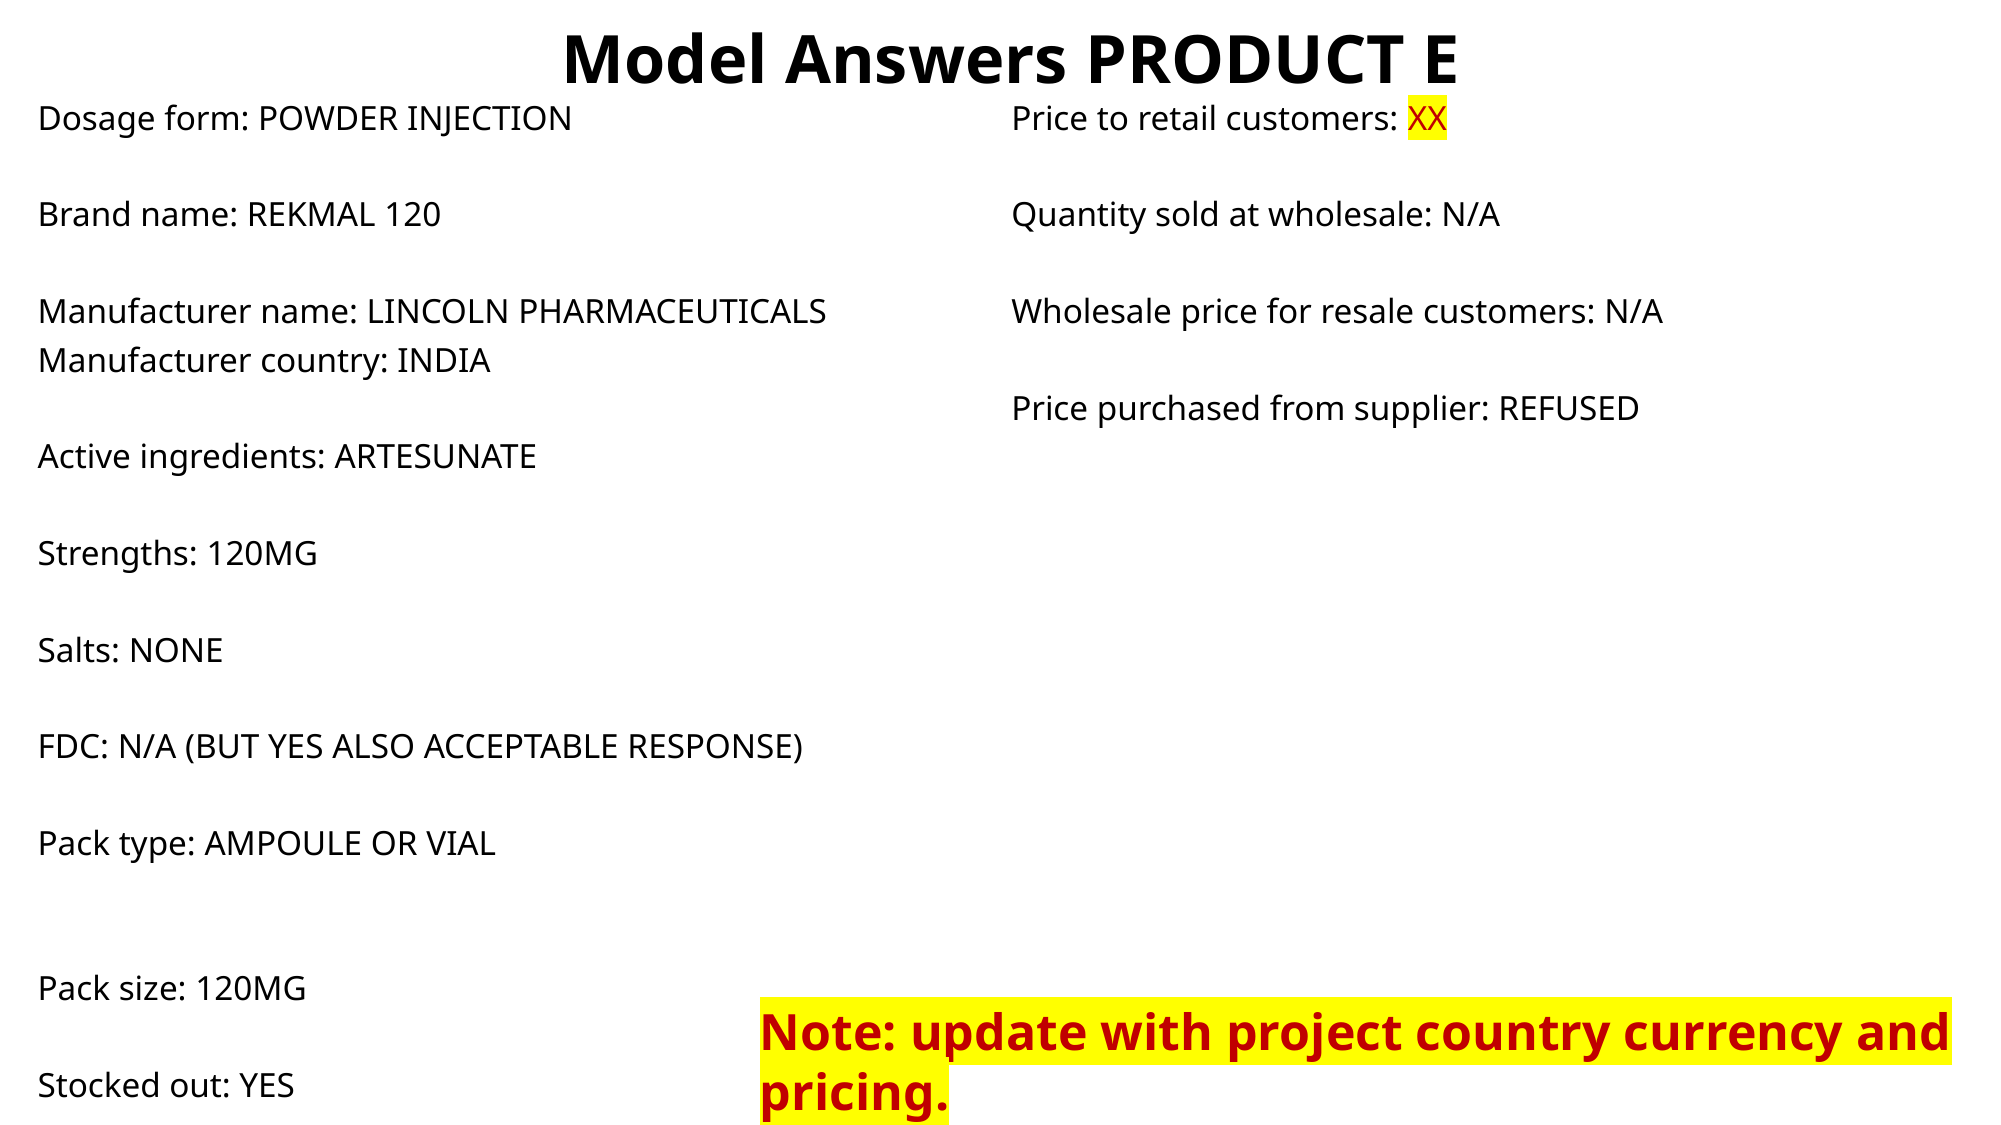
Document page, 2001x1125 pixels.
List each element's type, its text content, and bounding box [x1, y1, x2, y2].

text_box Note: update with project country currency and pricing. [745, 992, 1977, 1125]
text_box Model Answers PRODUCT E [547, 9, 1476, 105]
text_box Dosage form: POWDER INJECTION Brand name: REKMAL 120 Manufacturer name: LINCOLN PHARMACEUTICALS Manufacturer country: INDIA Active ingredients: ARTESUNATE Strengths: 120MG Salts: NONE FDC: N/A (BUT YES ALSO ACCEPTABLE RESPONSE) Pack type: AMPOULE OR VIAL Pack size: 120MG Stocked out: YES Quantity sold in past 7 days to retail customers: 6 Price to retail customers: XX Quantity sold at wholesale: N/A Wholesale price for resale customers: N/A Price purchased from supplier: REFUSED [22, 94, 2000, 1125]
